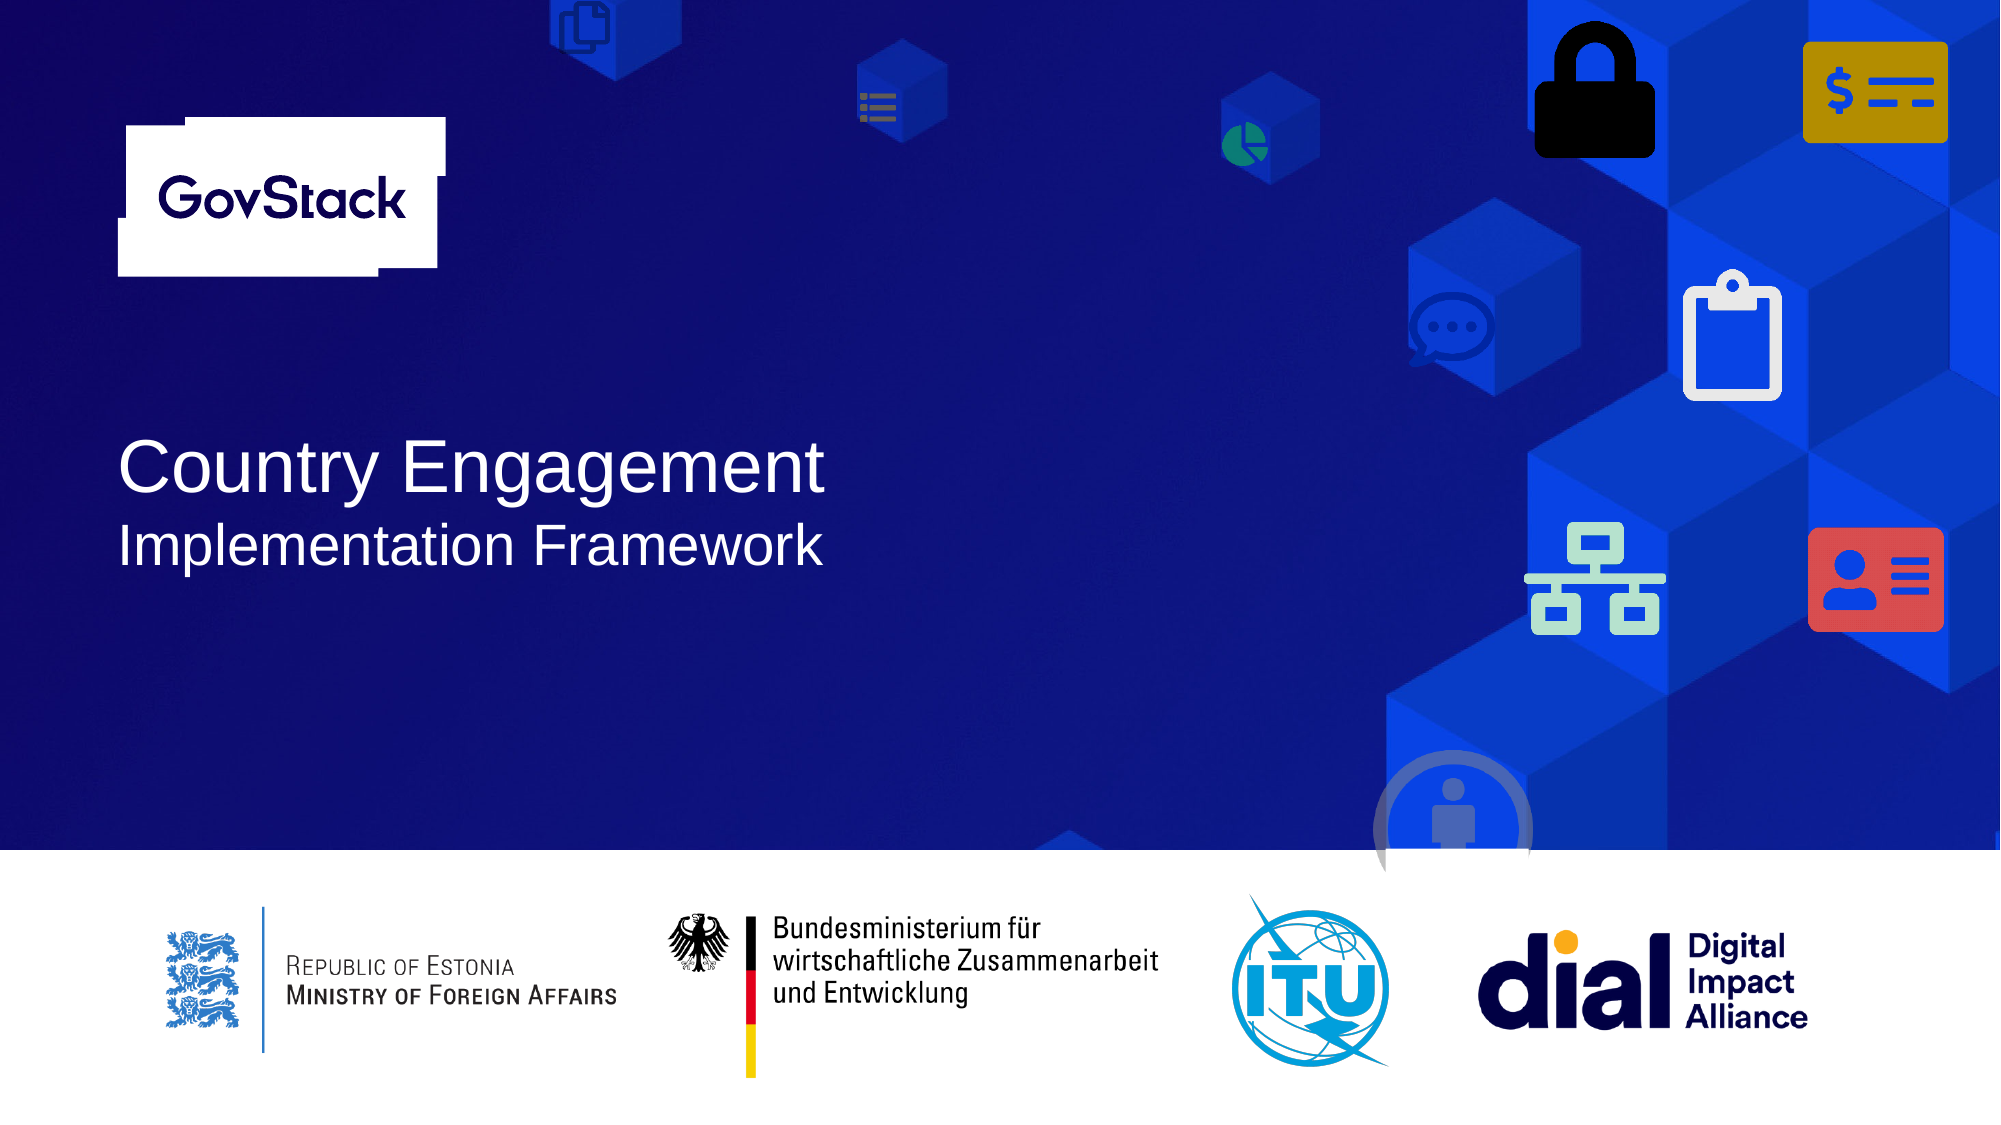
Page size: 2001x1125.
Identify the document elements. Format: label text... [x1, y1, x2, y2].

title Country Engagement Implementation Framework [117, 422, 1374, 683]
picture [0, 0, 2000, 1125]
picture [141, 882, 648, 1077]
picture [659, 905, 1166, 1086]
